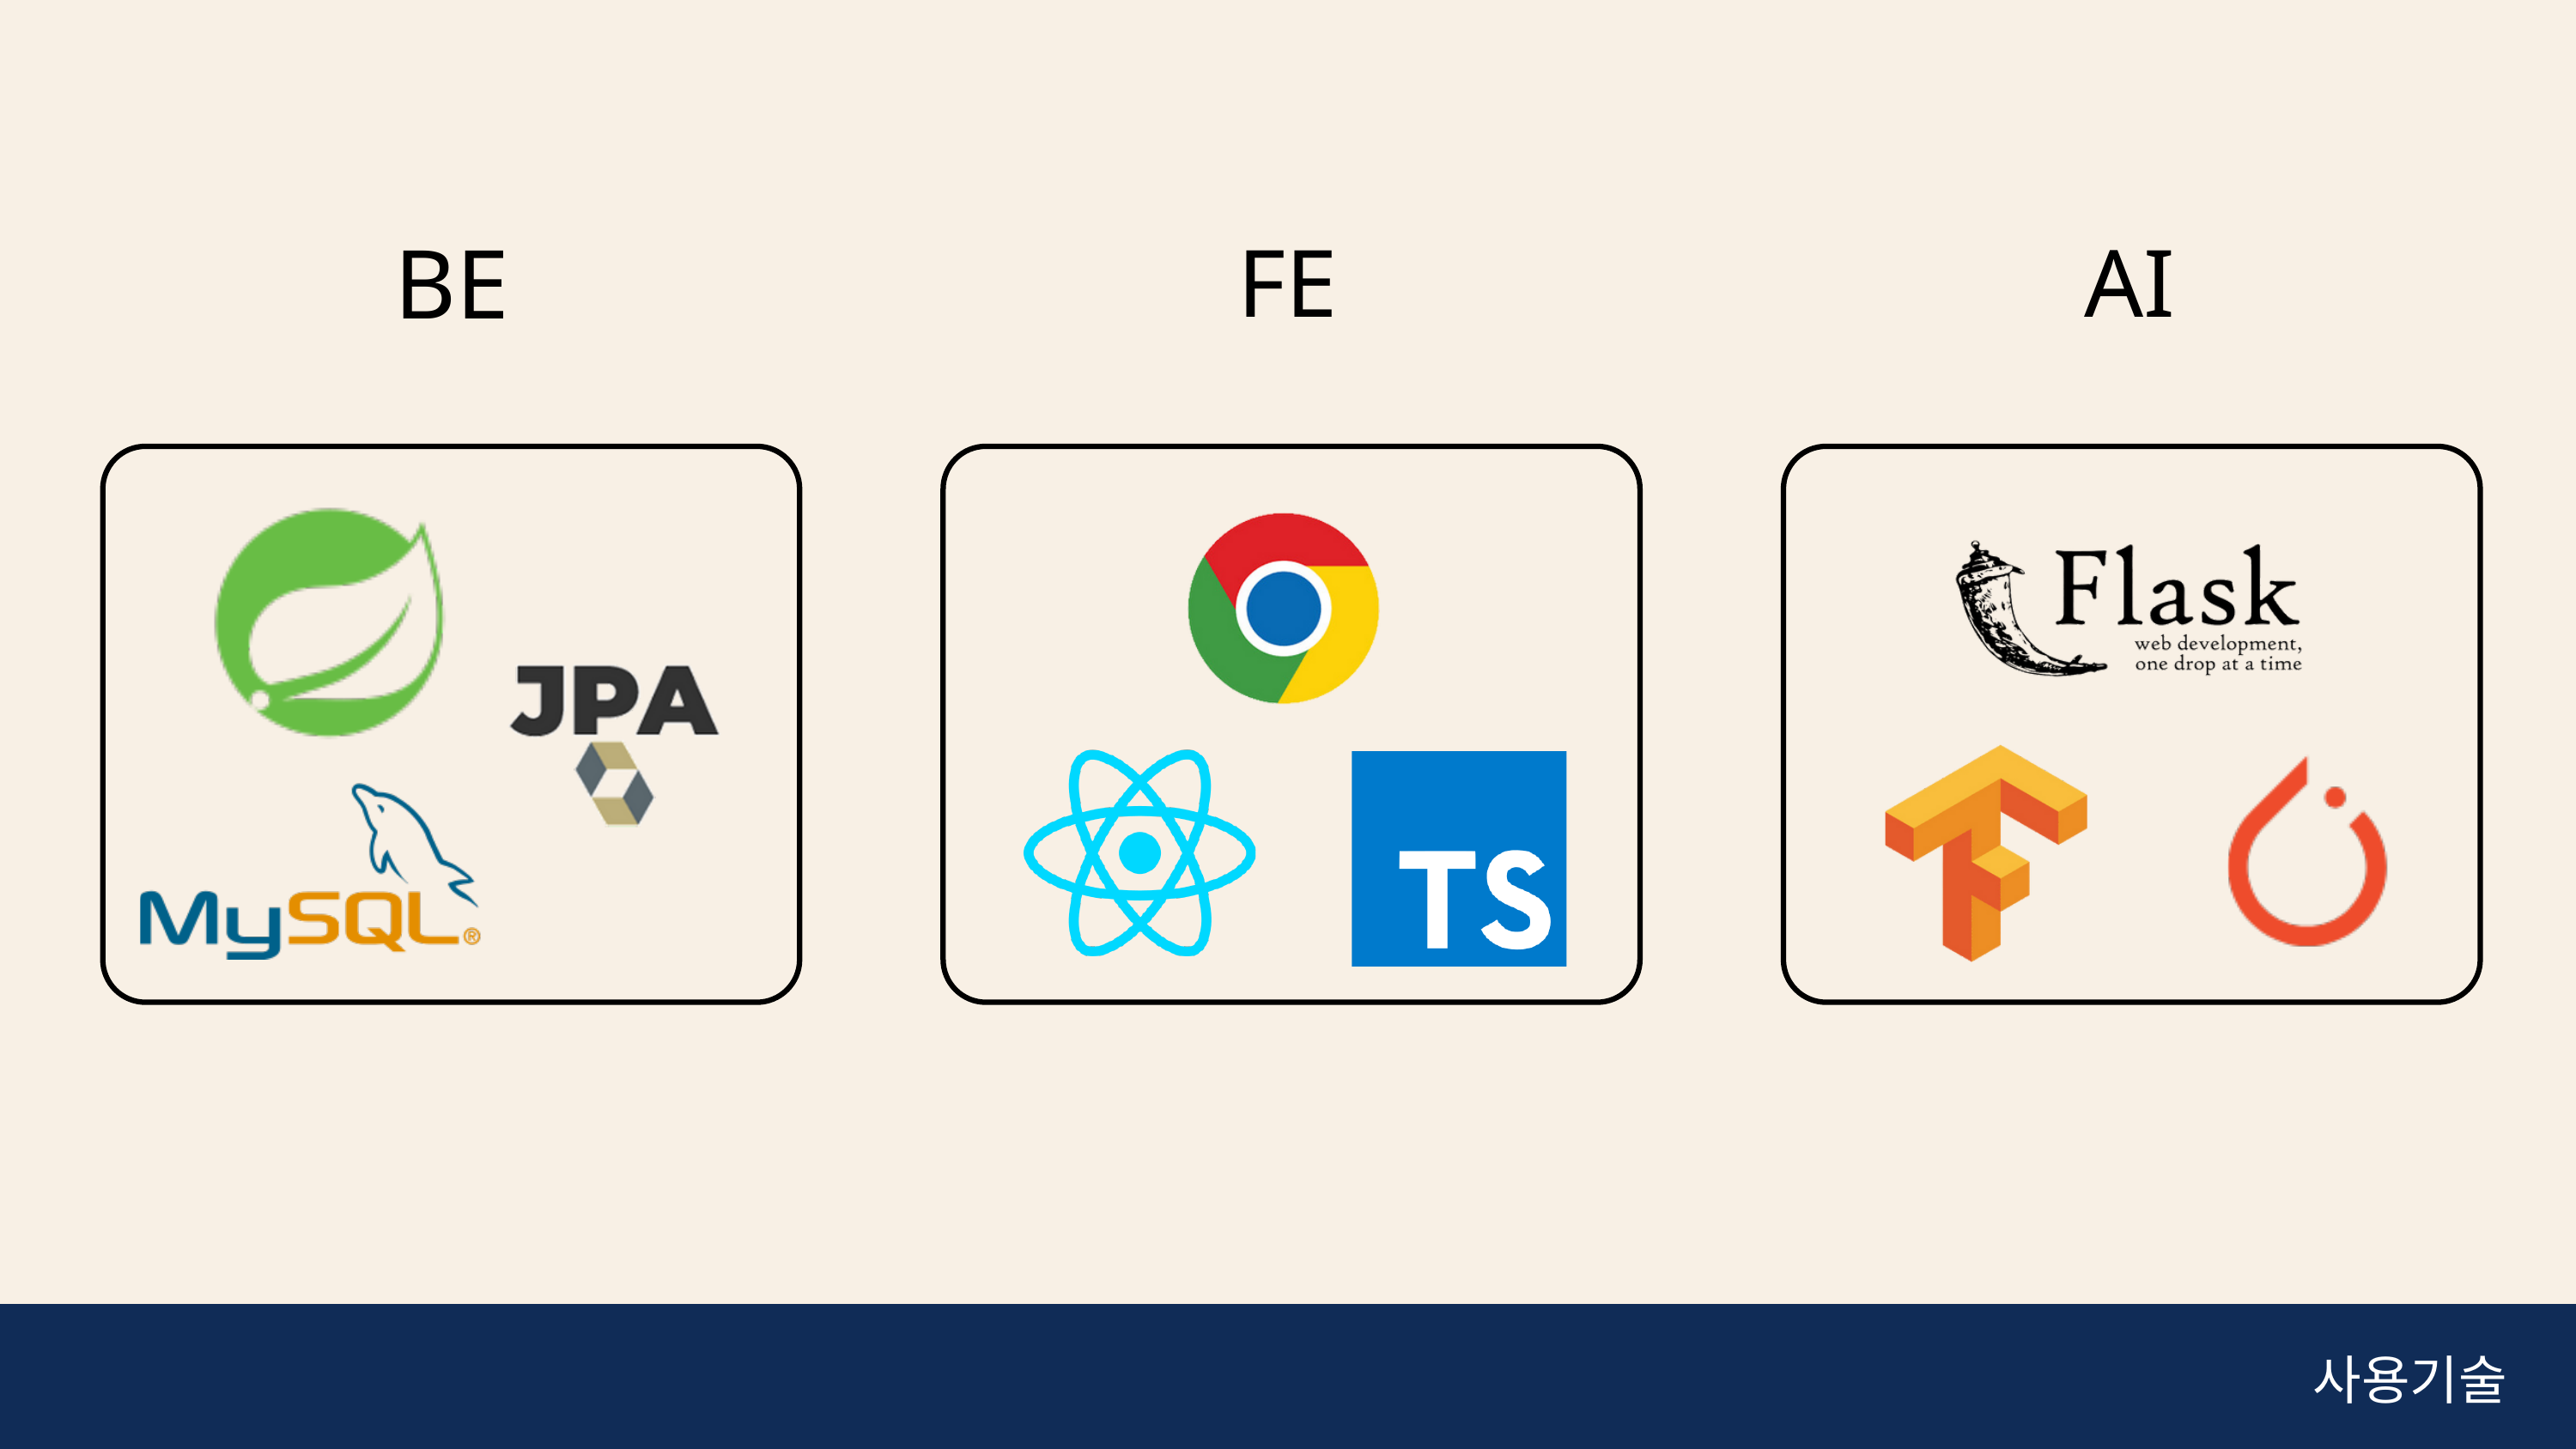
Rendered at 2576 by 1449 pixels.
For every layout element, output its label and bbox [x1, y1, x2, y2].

text_box [389, 215, 2187, 330]
text_box [0, 1303, 2576, 1449]
text_box [102, 446, 2481, 1003]
